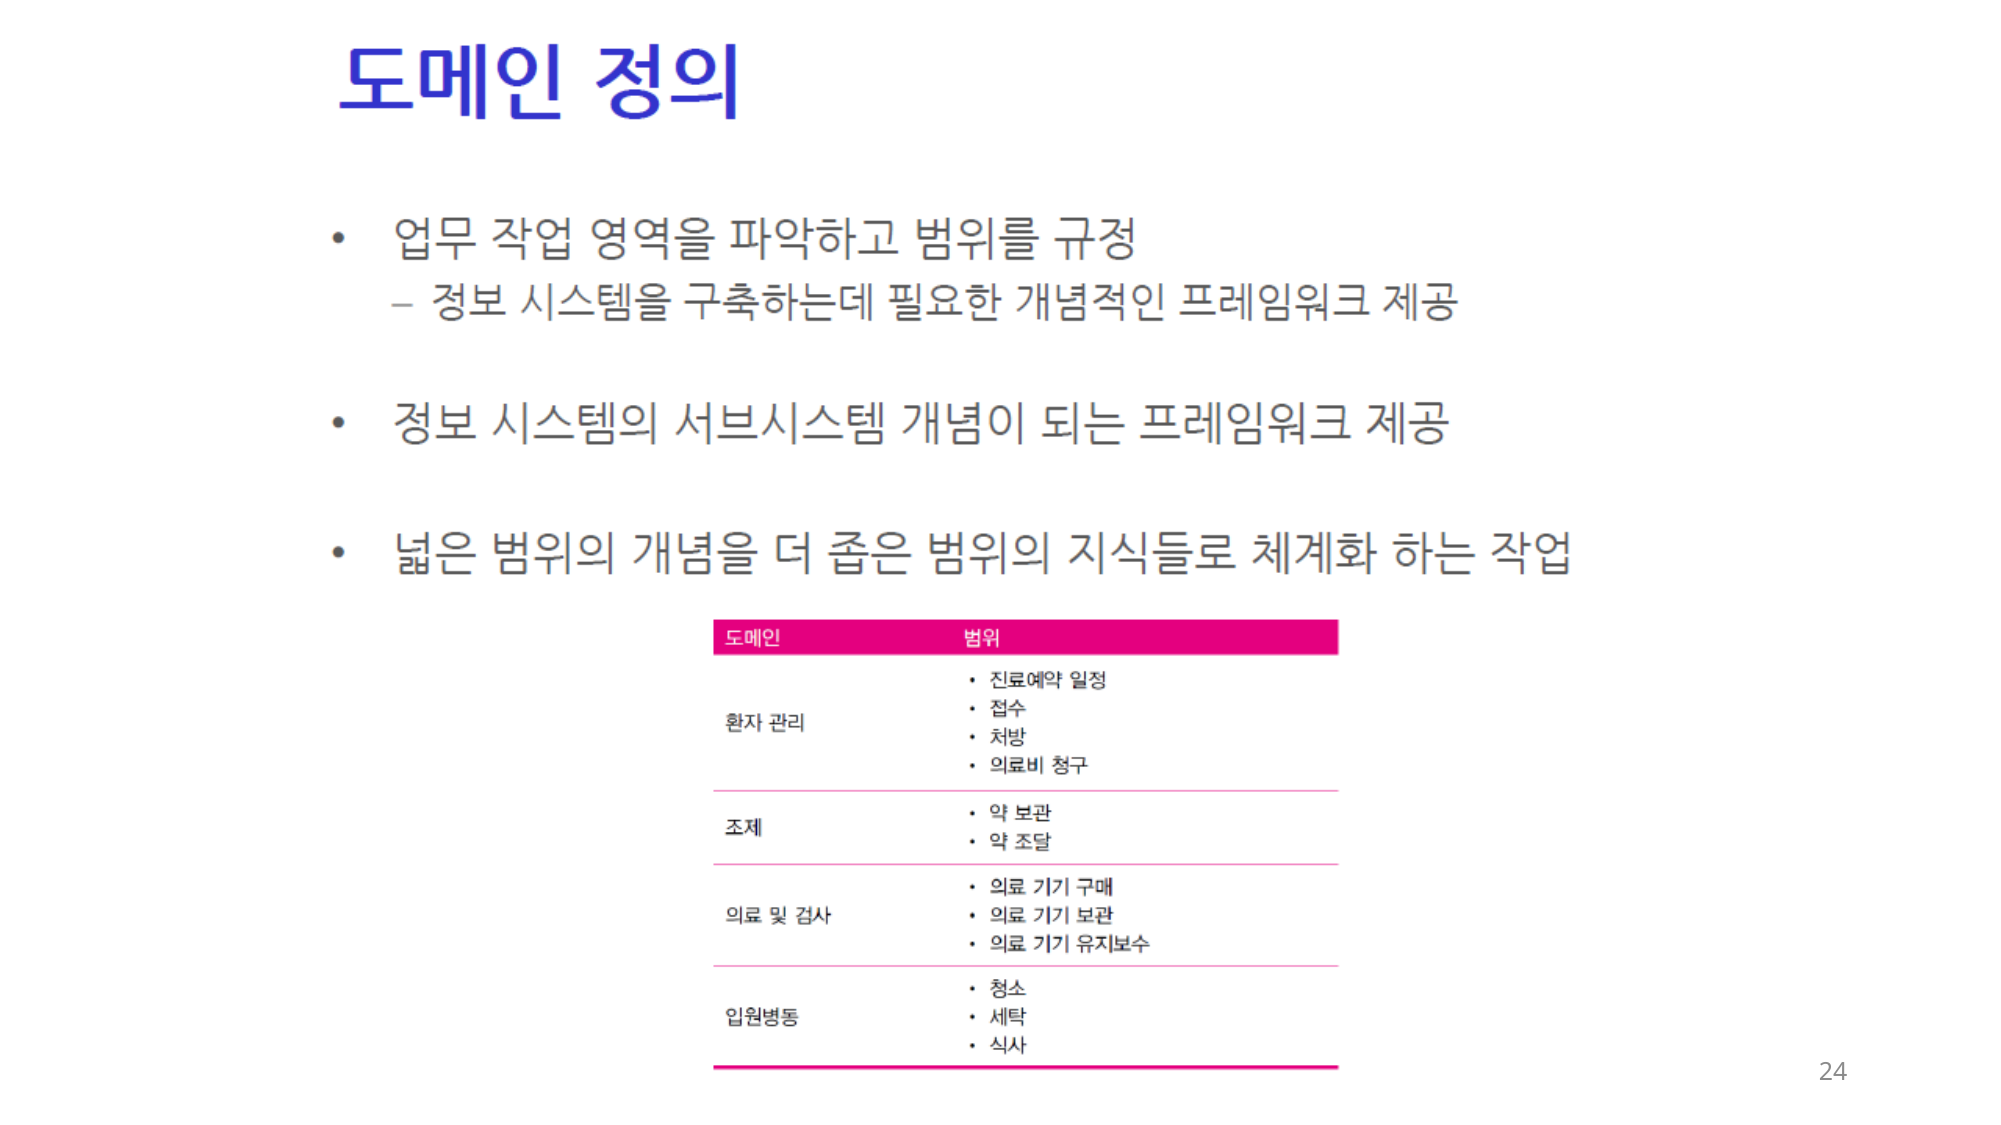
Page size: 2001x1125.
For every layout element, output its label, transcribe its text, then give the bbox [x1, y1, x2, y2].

picture [293, 24, 1707, 1100]
slide_number 24 [1412, 1042, 1863, 1103]
